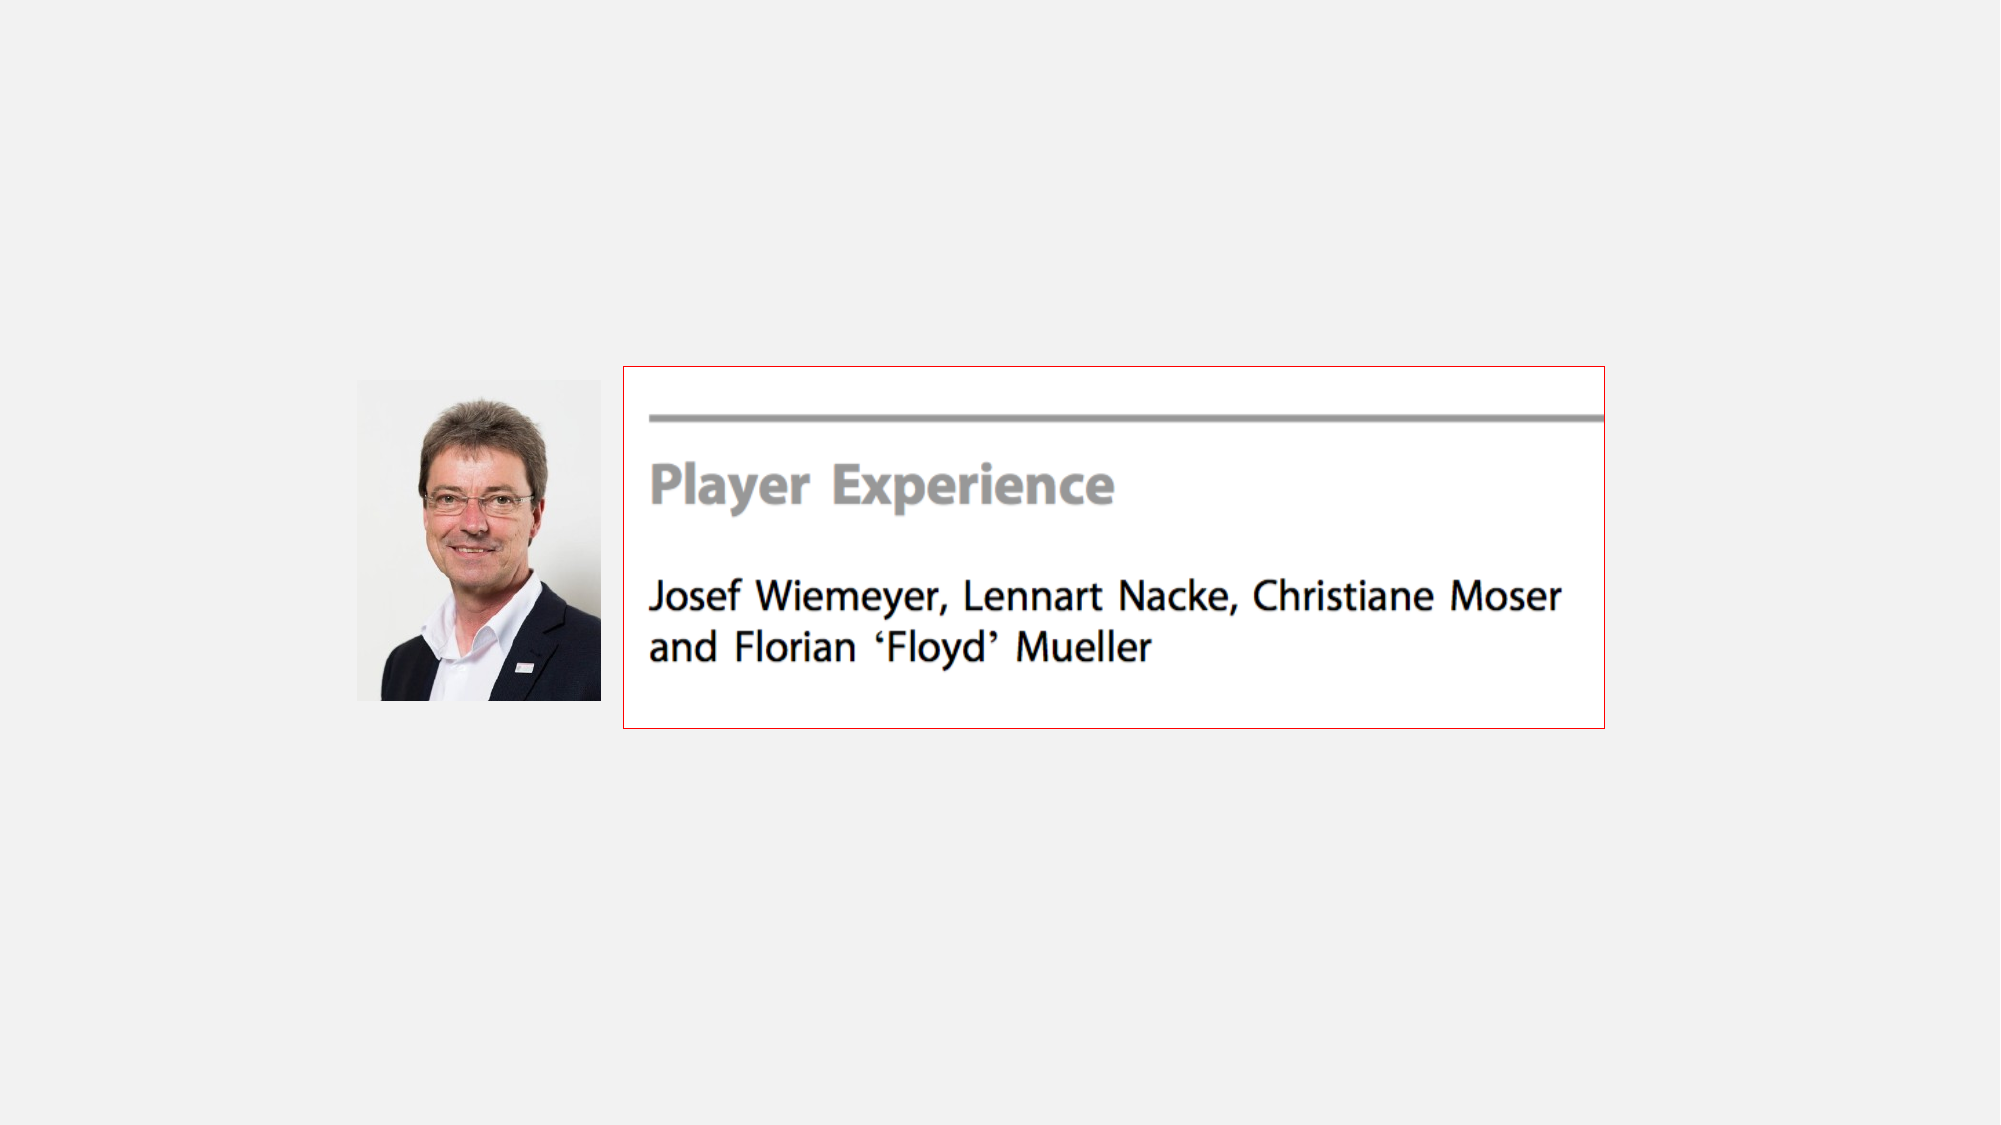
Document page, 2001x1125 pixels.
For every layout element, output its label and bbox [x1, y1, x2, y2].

picture [357, 380, 601, 701]
picture [623, 366, 1605, 729]
